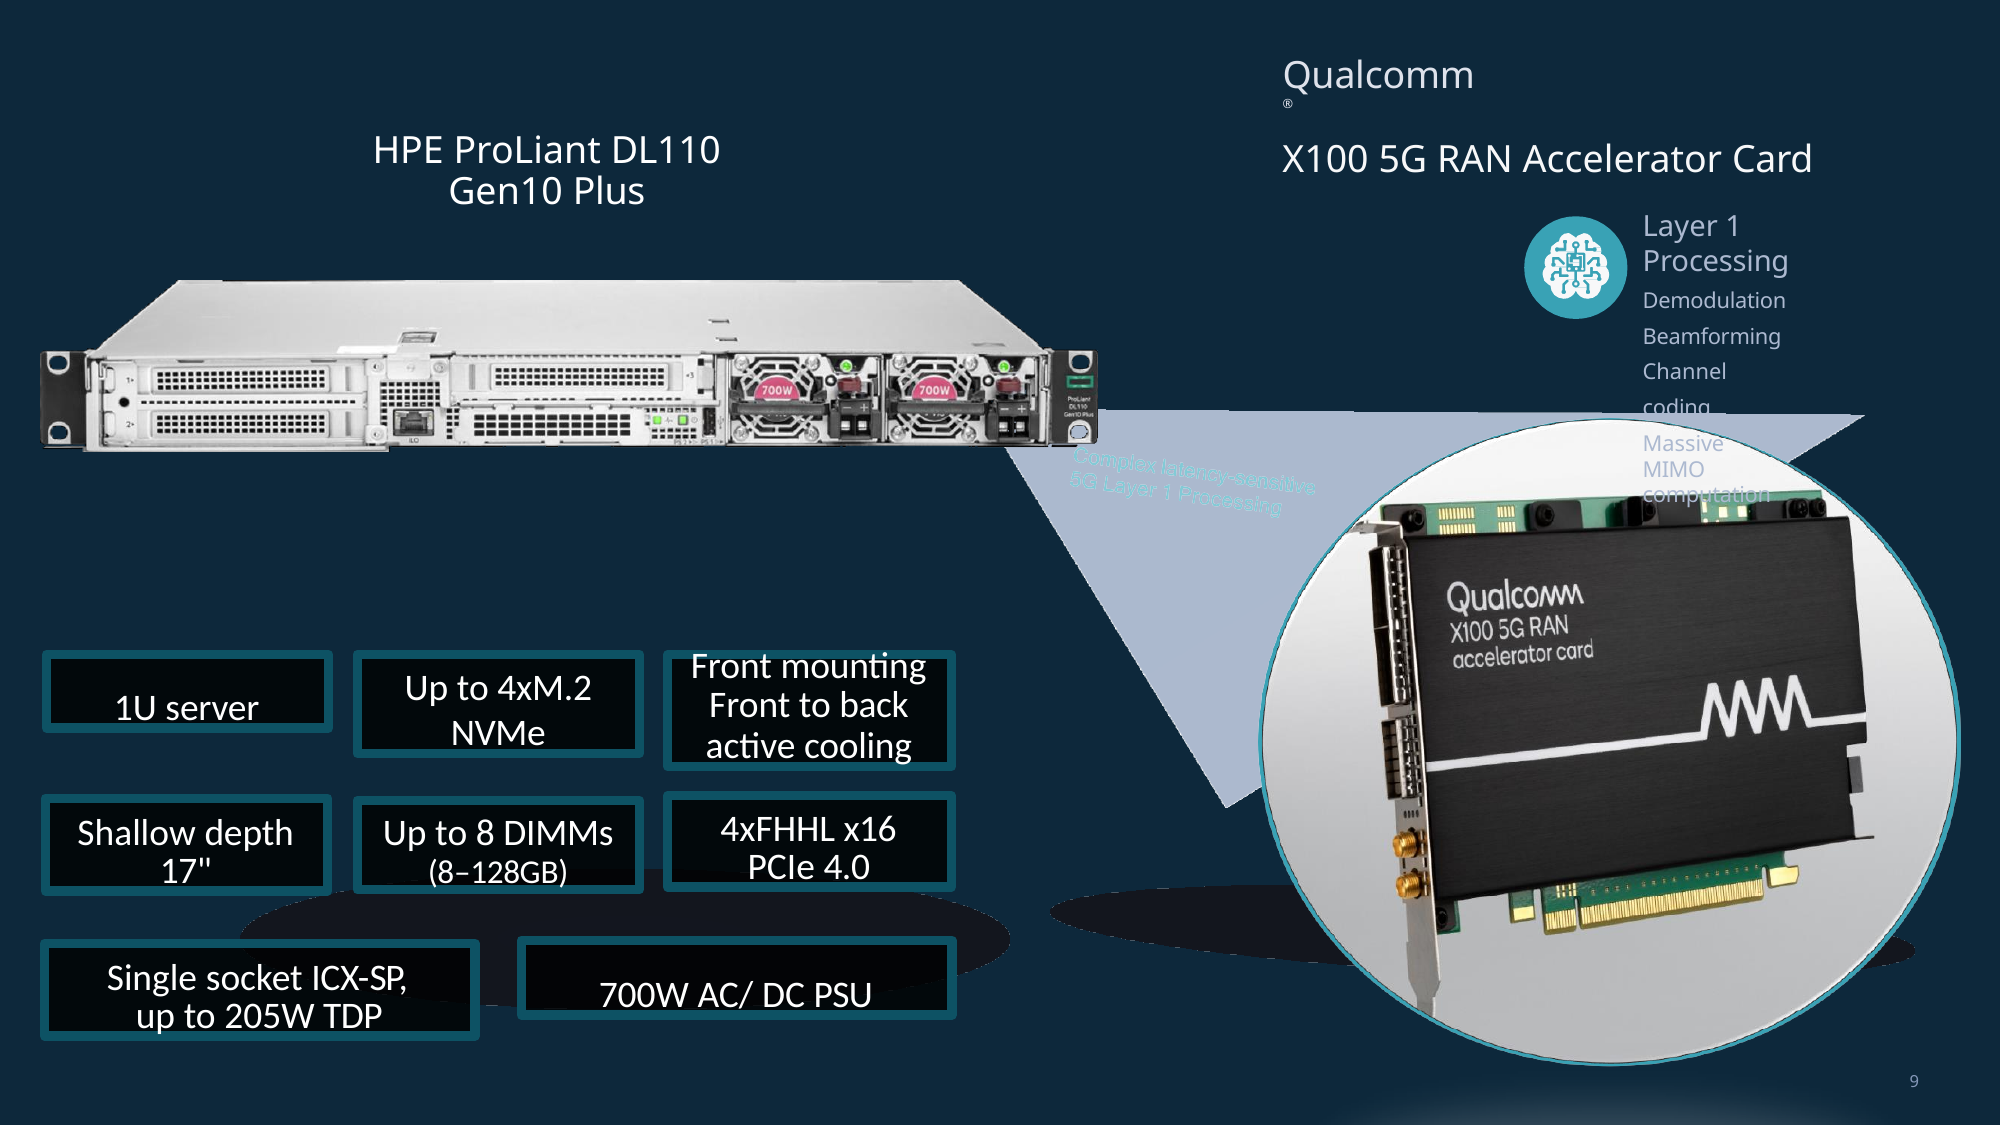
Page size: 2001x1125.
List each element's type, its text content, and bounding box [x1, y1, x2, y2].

text_box X100 5G RAN Accelerator Card Layer 1 Processing Demodulation Beamforming Channel coding Massive MIMO computation [1280, 132, 1895, 407]
text_box 1U server [46, 654, 329, 728]
text_box Shallow depth 17" [45, 798, 328, 891]
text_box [981, 409, 1961, 1125]
text_box Single socket ICX-SP, up to 205W TDP [44, 943, 476, 1037]
text_box Front mounting Front to back active cooling [667, 654, 952, 767]
picture [239, 869, 981, 1009]
text_box 4xFHHL x16 PCIe 4.0 [667, 795, 952, 867]
text_box Up to 4xM.2 NVMe [357, 654, 640, 754]
title Qualcomm® [1277, 0, 1480, 127]
text_box Up to 8 DIMMs (8–128GB) [357, 800, 640, 867]
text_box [1523, 215, 1628, 320]
text_box [0, 0, 2000, 1125]
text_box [40, 280, 1315, 518]
text_box HPE ProLiant DL110 Gen10 Plus [370, 123, 723, 212]
